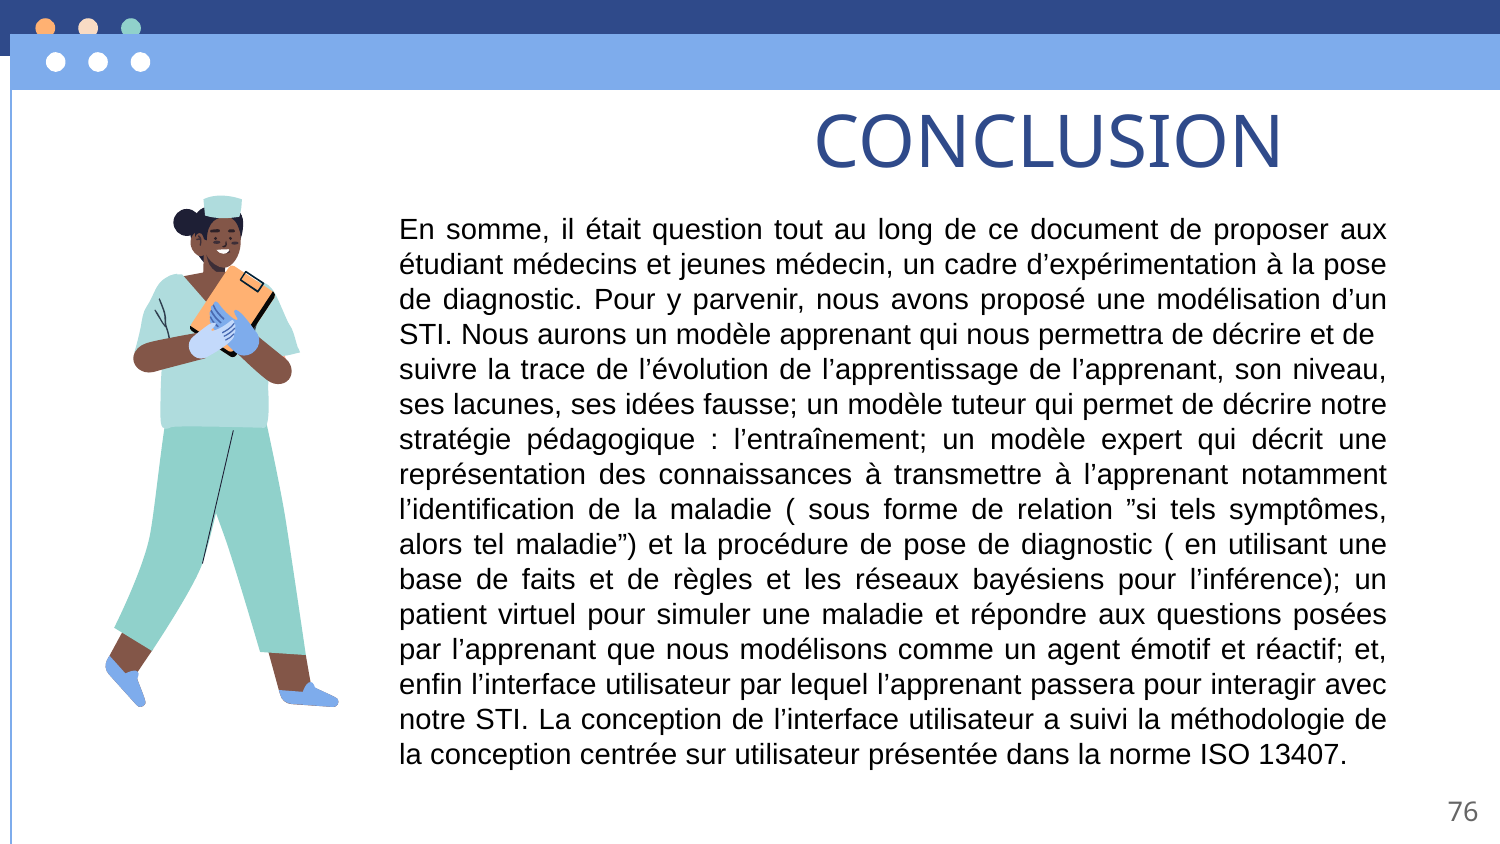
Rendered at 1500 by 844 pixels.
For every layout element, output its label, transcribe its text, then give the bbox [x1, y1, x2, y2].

slide_number ‹#› [1403, 779, 1494, 844]
text_box En somme, il était question tout au long de ce document de proposer aux étudiant médecins et jeunes médecin, un cadre d’expérimentation à la pose de diagnostic. Pour y parvenir, nous avons proposé une modélisation d’un STI. Nous aurons un modèle apprenant qui nous permettra de décrire et de suivre la trace de l’évolution de l’apprentissage de l’apprenant, son niveau, ses lacunes, ses idées fausse; un modèle tuteur qui permet de décrire notre stratégie pédagogique : l’entraînement; un modèle expert qui décrit une représentation des connaissances à transmettre à l’apprenant notamment l’identification de la maladie ( sous forme de relation ”si tels symptômes, alors tel maladie”) et la procédure de pose de diagnostic ( en utilisant une base de faits et de règles et les réseaux bayésiens pour l’inférence); un patient virtuel pour simuler une maladie et répondre aux questions posées par l’apprenant que nous modélisons comme un agent émotif et réactif; et, enfin l’interface utilisateur par lequel l’apprenant passera pour interagir avec notre STI. La conception de l’interface utilisateur a suivi la méthodologie de la conception centrée sur utilisateur présentée dans la norme ISO 13407. [384, 195, 1404, 785]
title CONCLUSION [604, 58, 1301, 195]
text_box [104, 195, 341, 708]
